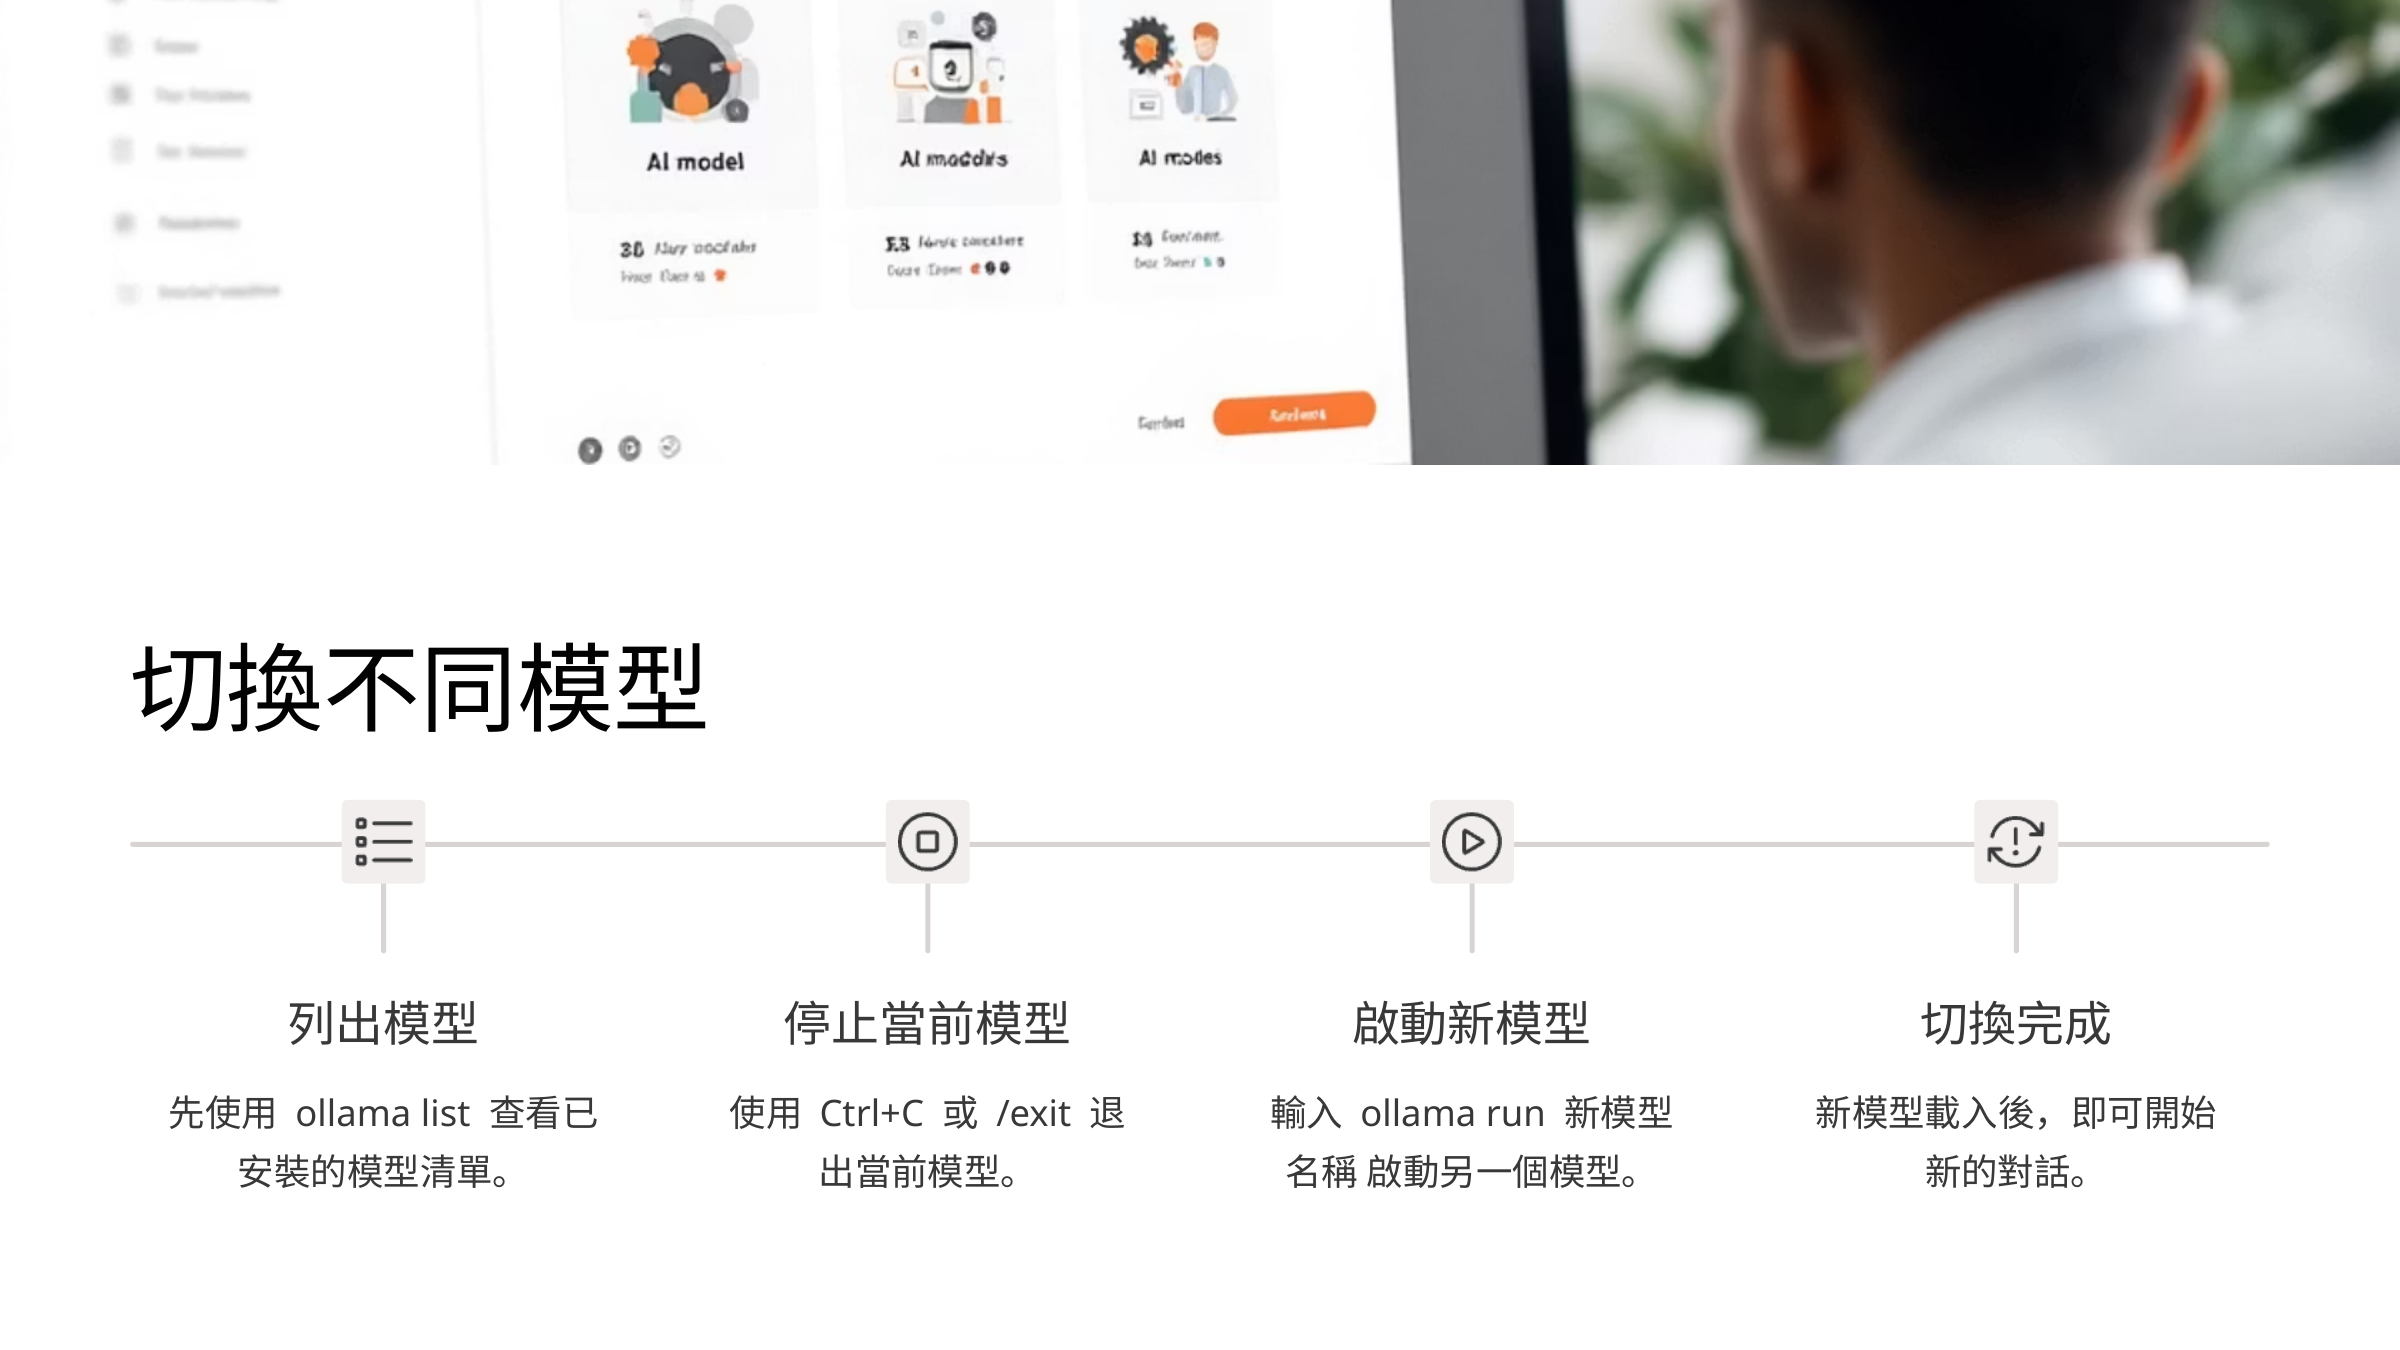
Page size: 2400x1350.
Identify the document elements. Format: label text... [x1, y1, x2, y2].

text_box [426, 841, 885, 847]
text_box [130, 841, 341, 847]
text_box 列出模型 [167, 990, 600, 1052]
text_box [1974, 799, 2059, 884]
text_box 使用 Ctrl+C 或 /exit 退出當前模型。 [711, 1073, 1145, 1193]
text_box [1430, 799, 1514, 884]
picture [354, 805, 413, 879]
text_box [970, 841, 1430, 847]
text_box [1469, 884, 1475, 954]
text_box 輸入 ollama run 新模型名稱 啟動另一個模型。 [1255, 1073, 1689, 1193]
text_box [2059, 841, 2270, 847]
text_box [925, 884, 931, 954]
picture [1986, 805, 2046, 879]
picture [898, 805, 958, 879]
text_box [2013, 884, 2019, 954]
text_box 停止當前模型 [711, 990, 1145, 1052]
text_box 切換完成 [1800, 990, 2233, 1052]
text_box 新模型載入後，即可開始新的對話。 [1800, 1073, 2233, 1193]
picture [1442, 805, 1502, 879]
text_box 切換不同模型 [130, 622, 1107, 745]
text_box [341, 799, 426, 884]
picture [0, 0, 2400, 466]
text_box 啟動新模型 [1255, 990, 1689, 1052]
text_box [1514, 841, 1974, 847]
text_box [885, 799, 970, 884]
text_box [381, 884, 387, 954]
text_box 先使用 ollama list 查看已安裝的模型清單。 [167, 1073, 600, 1193]
